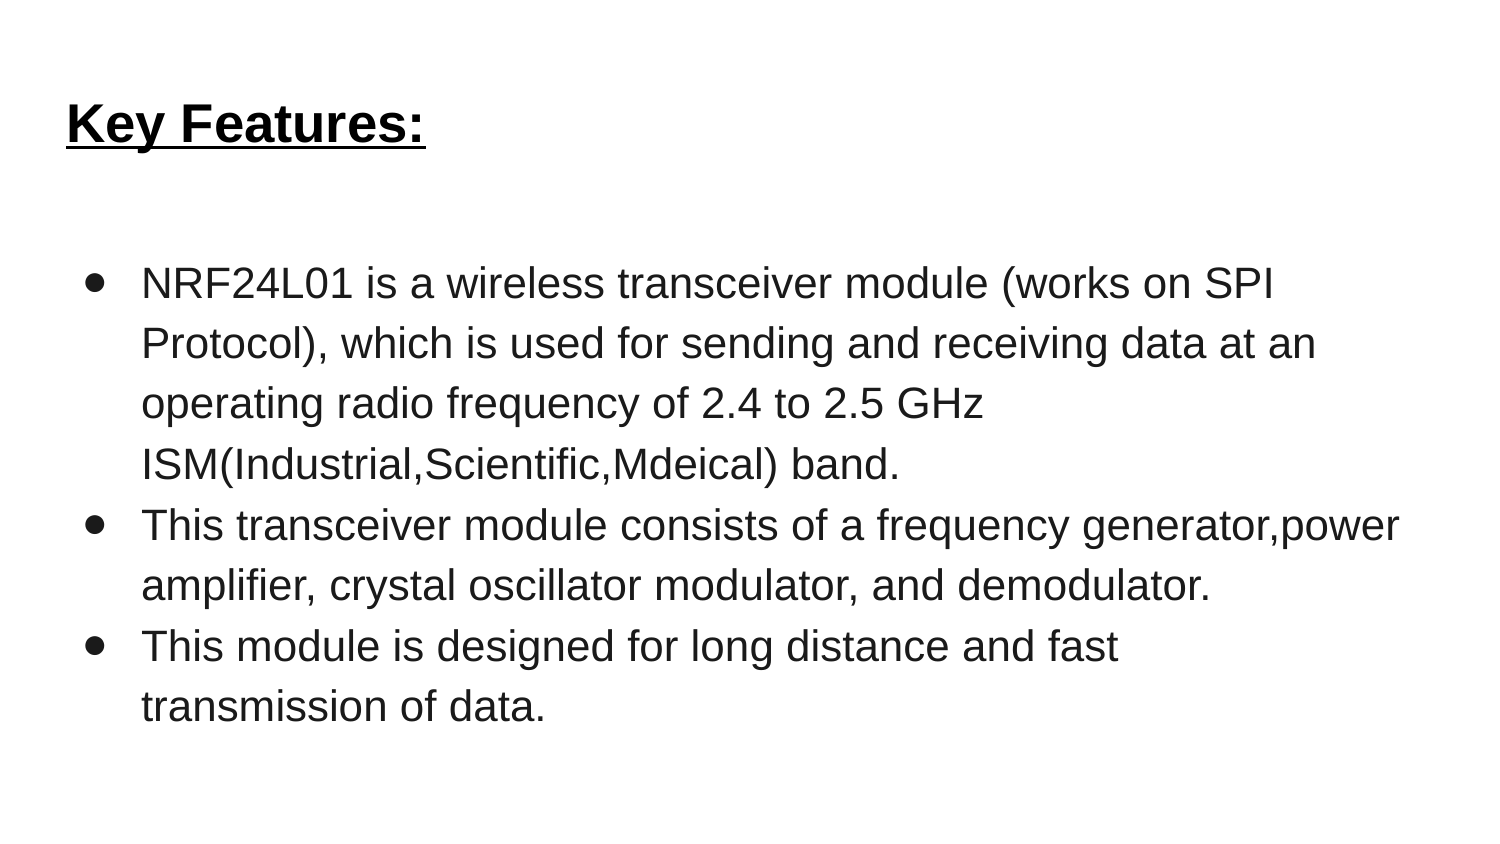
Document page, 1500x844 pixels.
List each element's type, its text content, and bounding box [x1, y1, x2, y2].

title Key Features: [51, 72, 1449, 167]
list NRF24L01 is a wireless transceiver module (works on SPI Protocol), which is used for sending and receiving data at an operating radio frequency of 2.4 to 2.5 GHz ISM(Industrial,Scientific,Mdeical) band. This transceiver module consists of a frequency generator,power amplifier, crystal oscillator modulator, and demodulator. This module is designed for long distance and fast transmission of data. [51, 231, 1449, 792]
